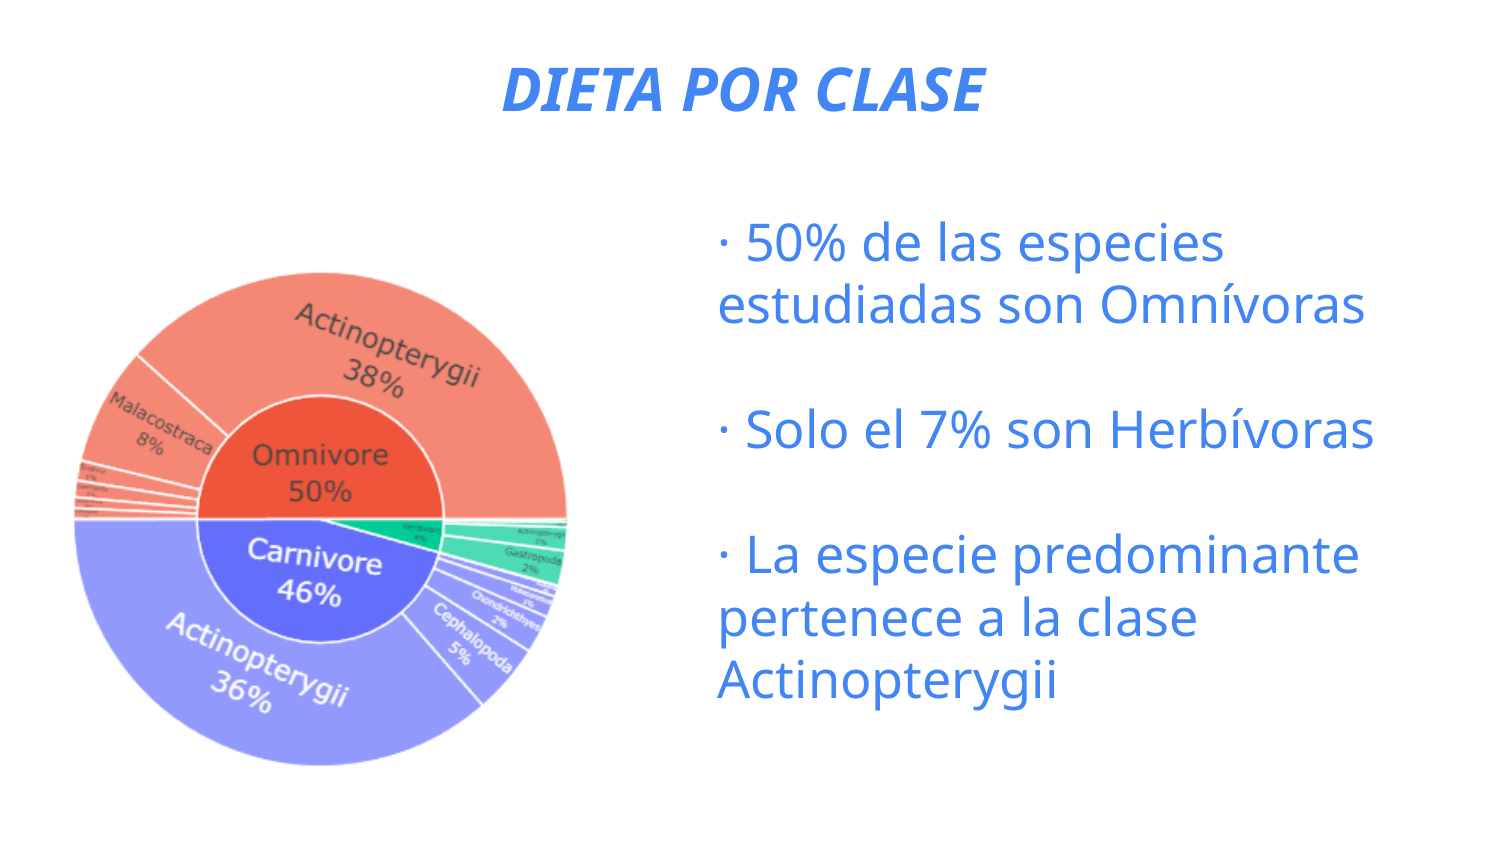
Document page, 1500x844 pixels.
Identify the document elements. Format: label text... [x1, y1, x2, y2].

text_box · 50% de las especies estudiadas son Omnívoras · Solo el 7% son Herbívoras · La especie predominante pertenece a la clase Actinopterygii [702, 194, 1482, 843]
text_box DIETA POR CLASE [40, 36, 1447, 158]
picture [0, 194, 637, 844]
